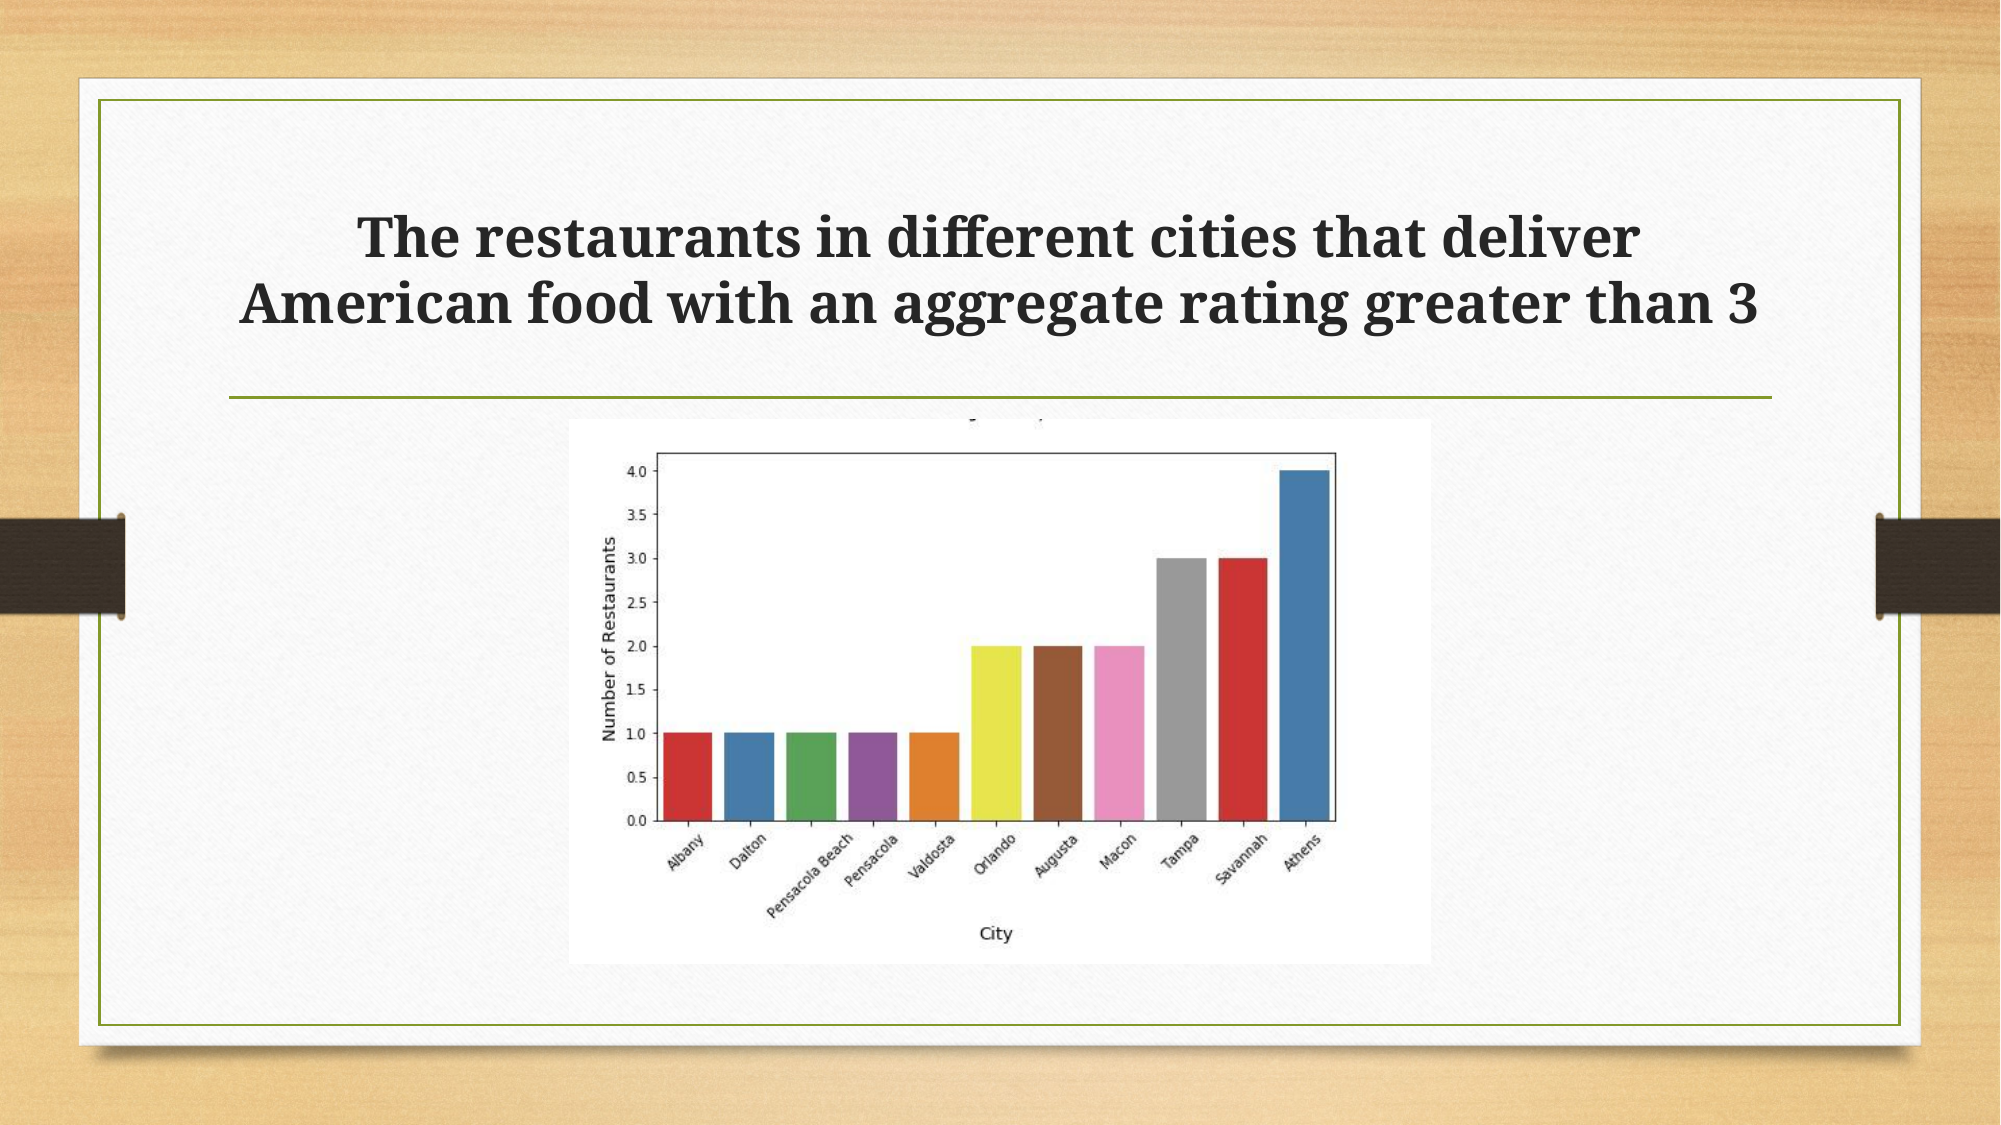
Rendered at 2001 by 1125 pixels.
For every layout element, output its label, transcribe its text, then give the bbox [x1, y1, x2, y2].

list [568, 419, 1432, 964]
title The restaurants in different cities that deliver American food with an aggregate rating greater than 3 [212, 161, 1788, 375]
picture [0, 0, 2001, 1125]
